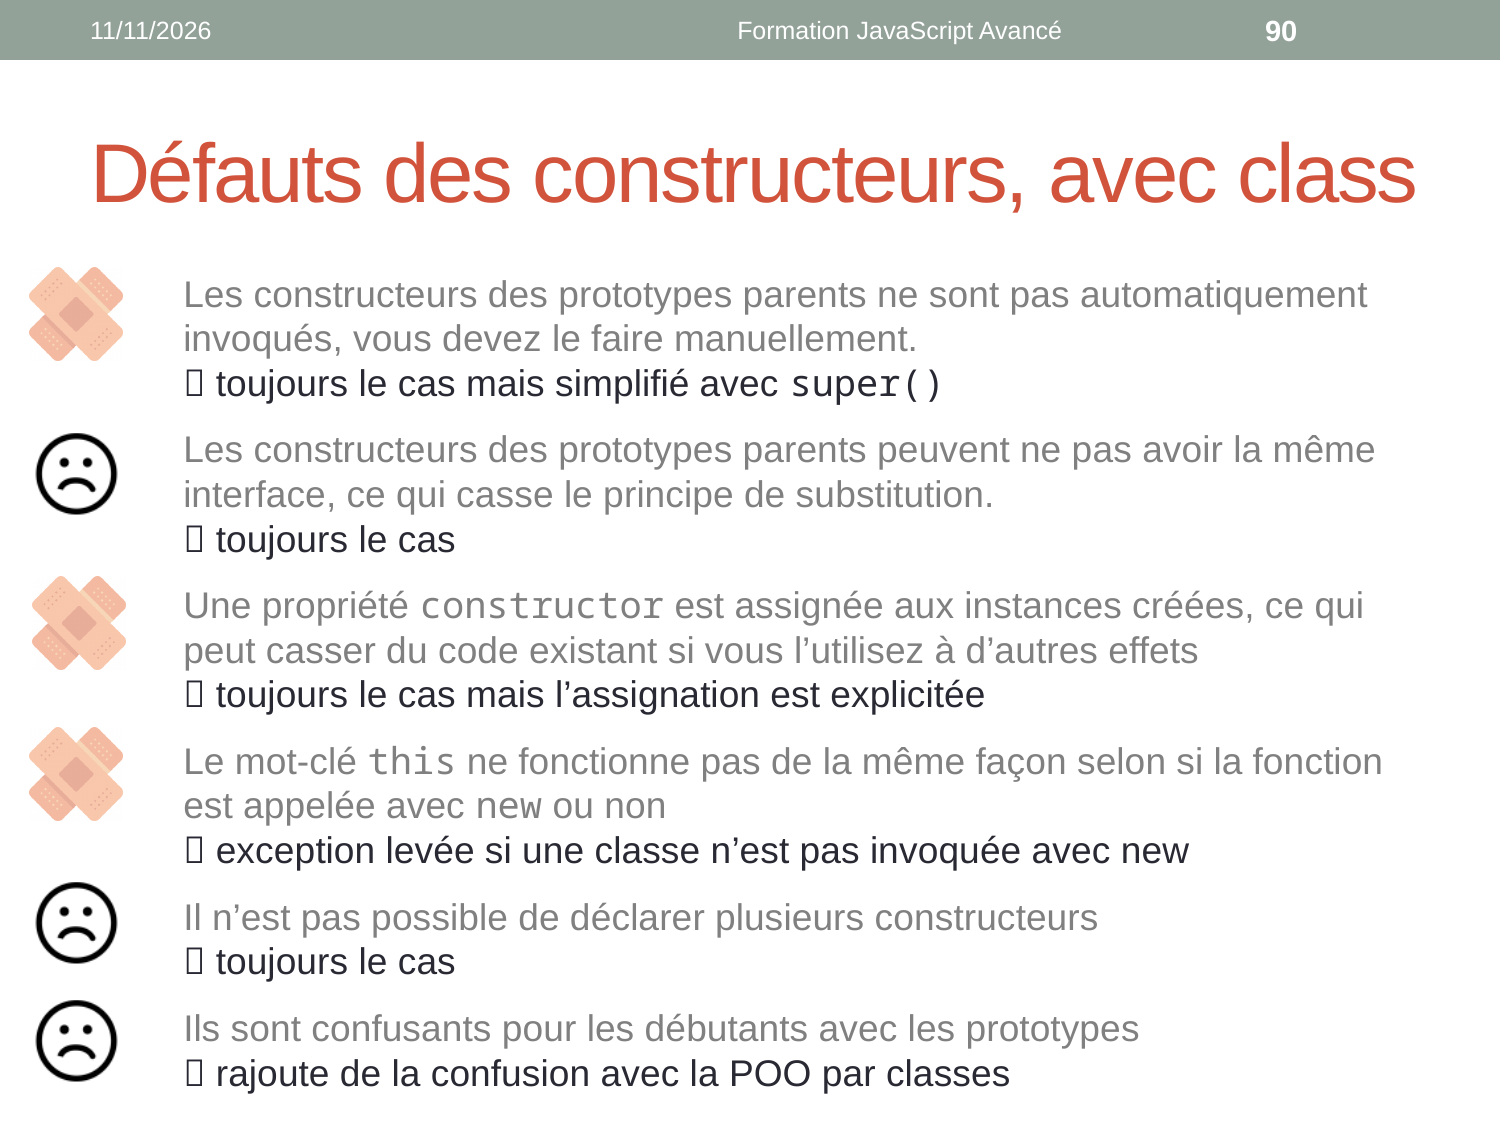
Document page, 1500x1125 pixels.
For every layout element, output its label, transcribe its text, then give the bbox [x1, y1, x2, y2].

picture [29, 266, 123, 361]
picture [31, 576, 126, 670]
picture [33, 999, 119, 1083]
picture [33, 432, 119, 516]
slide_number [75, 3, 550, 57]
footer Formation JavaScript Avancé [562, 3, 1238, 57]
picture [33, 881, 119, 965]
list Les constructeurs des prototypes parents ne sont pas automatiquement invoqués, vous devez le faire manuellement.  toujours le cas mais simplifié avec super() Les constructeurs des prototypes parents peuvent ne pas avoir la même interface, ce qui casse le principe de substitution.  toujours le cas Une propriété constructor est assignée aux instances créées, ce qui peut casser du code existant si vous l’utilisez à d’autres effets  toujours le cas mais l’assignation est explicitée Le mot-clé this ne fonctionne pas de la même façon selon si la fonction est appelée avec new ou non  exception levée si une classe n’est pas invoquée avec new Il n’est pas possible de déclarer plusieurs constructeurs  toujours le cas Ils sont confusants pour les débutants avec les prototypes  rajoute de la confusion avec la POO par classes [125, 262, 1425, 1106]
slide_number 90 [1250, 3, 1425, 57]
title Défauts des constructeurs, avec class [75, 87, 1471, 250]
picture [29, 727, 123, 822]
